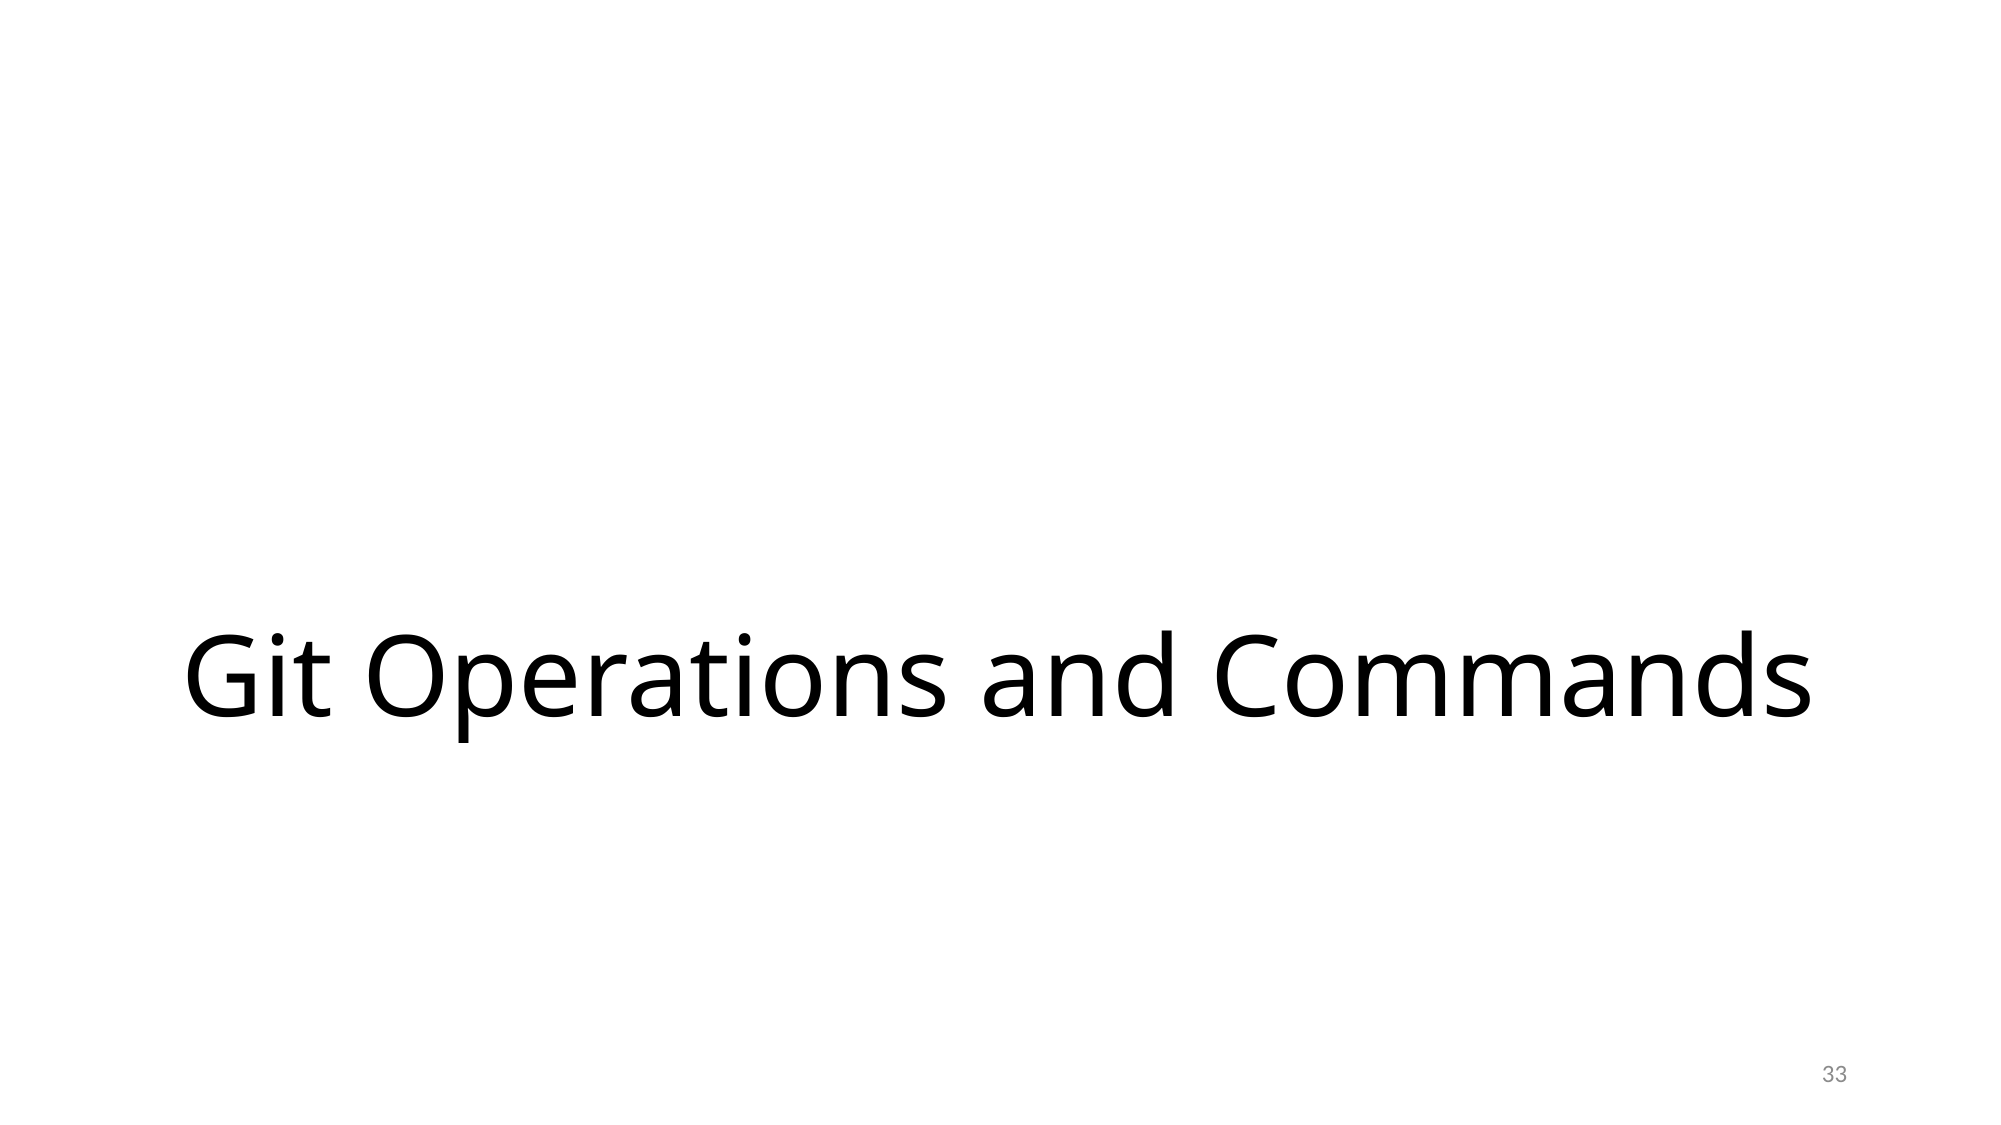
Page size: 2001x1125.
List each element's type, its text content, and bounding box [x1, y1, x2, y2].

slide_number 33 [1412, 1042, 1863, 1103]
title Git Operations and Commands [136, 280, 1862, 749]
